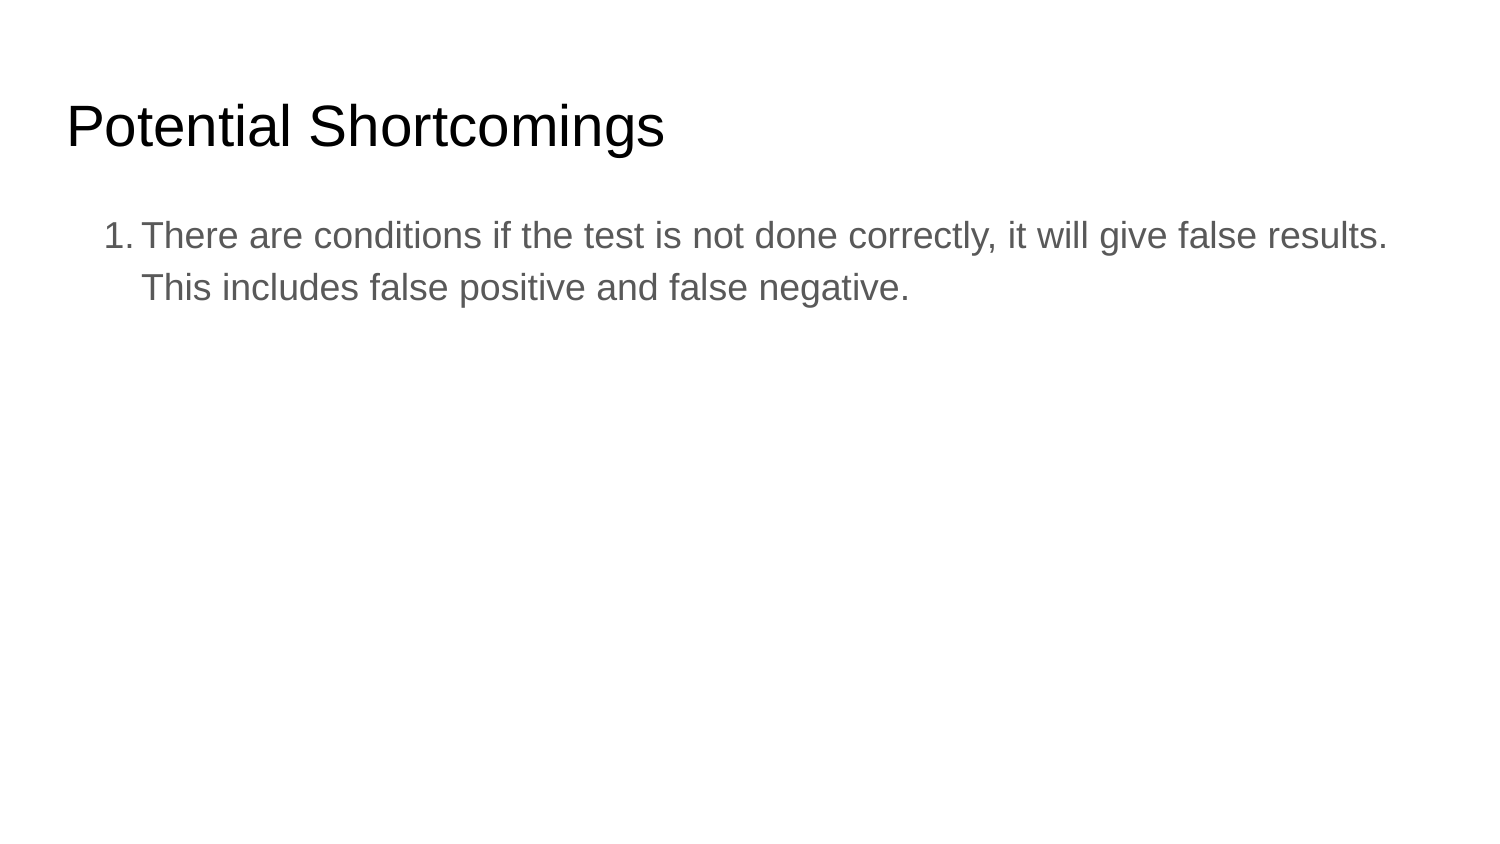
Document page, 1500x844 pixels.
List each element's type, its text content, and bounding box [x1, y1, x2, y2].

title Potential Shortcomings [51, 72, 1449, 167]
list There are conditions if the test is not done correctly, it will give false results. This includes false positive and false negative. [51, 189, 1449, 750]
